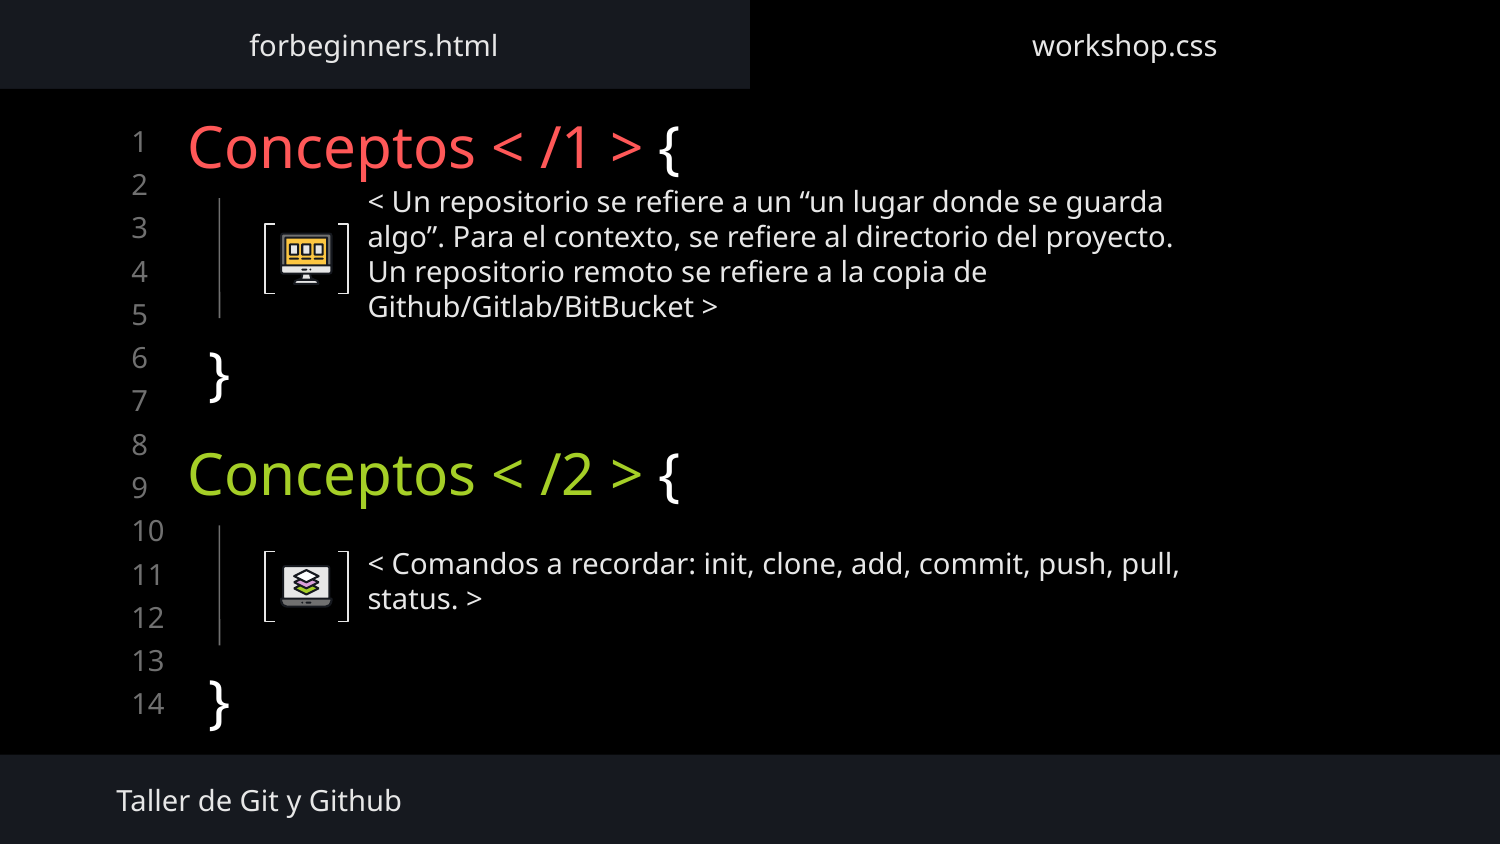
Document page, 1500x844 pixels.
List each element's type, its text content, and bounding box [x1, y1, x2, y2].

subtitle < Comandos a recordar: init, clone, add, commit, push, pull, status. > [367, 515, 1211, 645]
title Conceptos < /1 > { [187, 101, 853, 189]
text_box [265, 551, 349, 622]
subtitle < Un repositorio se refiere a un “un lugar donde se guarda algo”. Para el contexto, se refiere al directorio del proyecto. Un repositorio remoto se refiere a la copia de Github/Gitlab/BitBucket > [367, 188, 1211, 318]
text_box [177, 197, 262, 422]
subtitle Taller de Git y Github [116, 770, 915, 829]
subtitle forbeginners.html [0, 15, 749, 74]
subtitle workshop.css [750, 15, 1500, 74]
subtitle Conceptos < /2 > { [187, 428, 853, 516]
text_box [177, 525, 262, 749]
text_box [265, 223, 349, 294]
